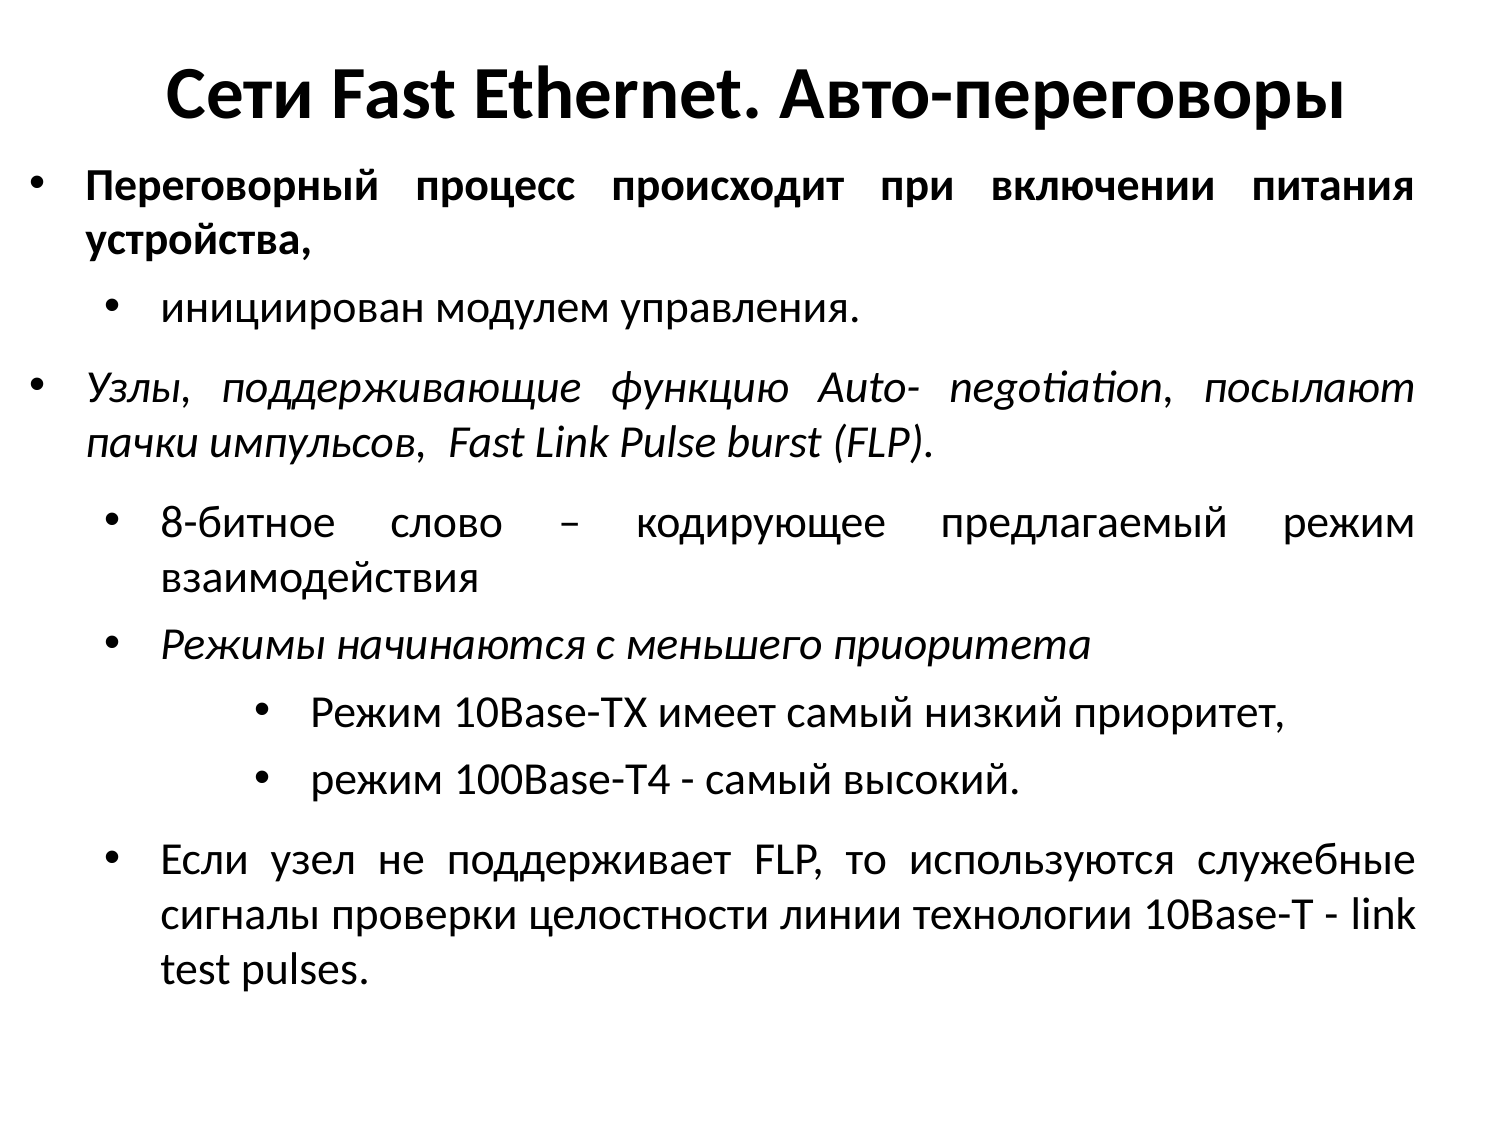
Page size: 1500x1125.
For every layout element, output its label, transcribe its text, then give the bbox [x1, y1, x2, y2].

title Сети Fast Ethernet. Авто-переговоры [88, 30, 1425, 146]
text_box Переговорный процесс происходит при включении питания устройства, инициирован модулем управления. Узлы, поддерживающие функцию Auto- negotiation, посылают пачки импульсов, Fast Link Pulse burst (FLP). 8-битное слово – кодирующее предлагаемый режим взаимодействия Режимы начинаются с меньшего приоритета Режим 10Base-TX имеет самый низкий приоритет, режим 100Base-T4 - самый высокий. Если узел не поддерживает FLP, то используются служебные сигналы проверки целостности линии технологии 10Base-T - link test pulses. [0, 146, 1432, 1057]
